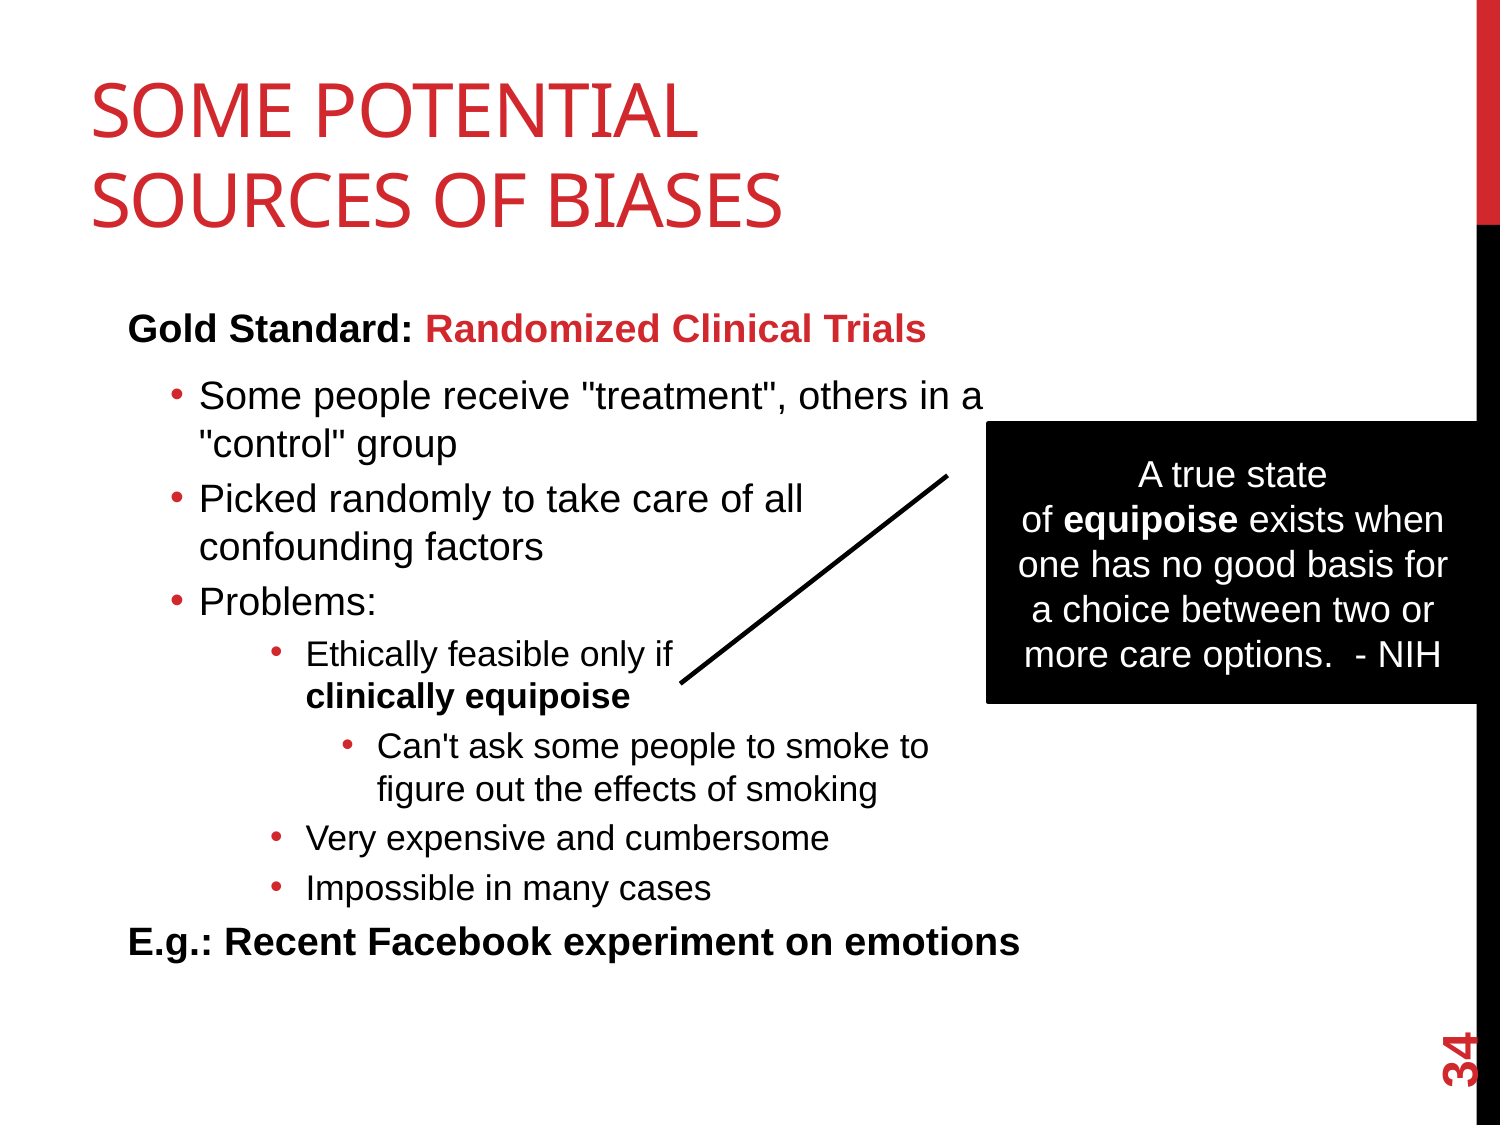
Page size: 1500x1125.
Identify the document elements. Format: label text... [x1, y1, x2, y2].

text_box A true state of equipoise exists when one has no good basis for a choice between two or more care options. - NIH [678, 473, 950, 686]
slide_number 34 [1427, 887, 1488, 1104]
title Some Potential Sources of Biases [75, 25, 1025, 250]
list Gold Standard: Randomized Clinical Trials Some people receive "treatment", others in a "control" group Picked randomly to take care of all confounding factors Problems: Ethically feasible only if clinically equipoise Can't ask some people to smoke to figure out the effects of smoking Very expensive and cumbersome Impossible in many cases E.g.: Recent Facebook experiment on emotions [112, 295, 1039, 1013]
text_box A true state of equipoise exists when one has no good basis for a choice between two or more care options. - NIH [986, 421, 1480, 704]
